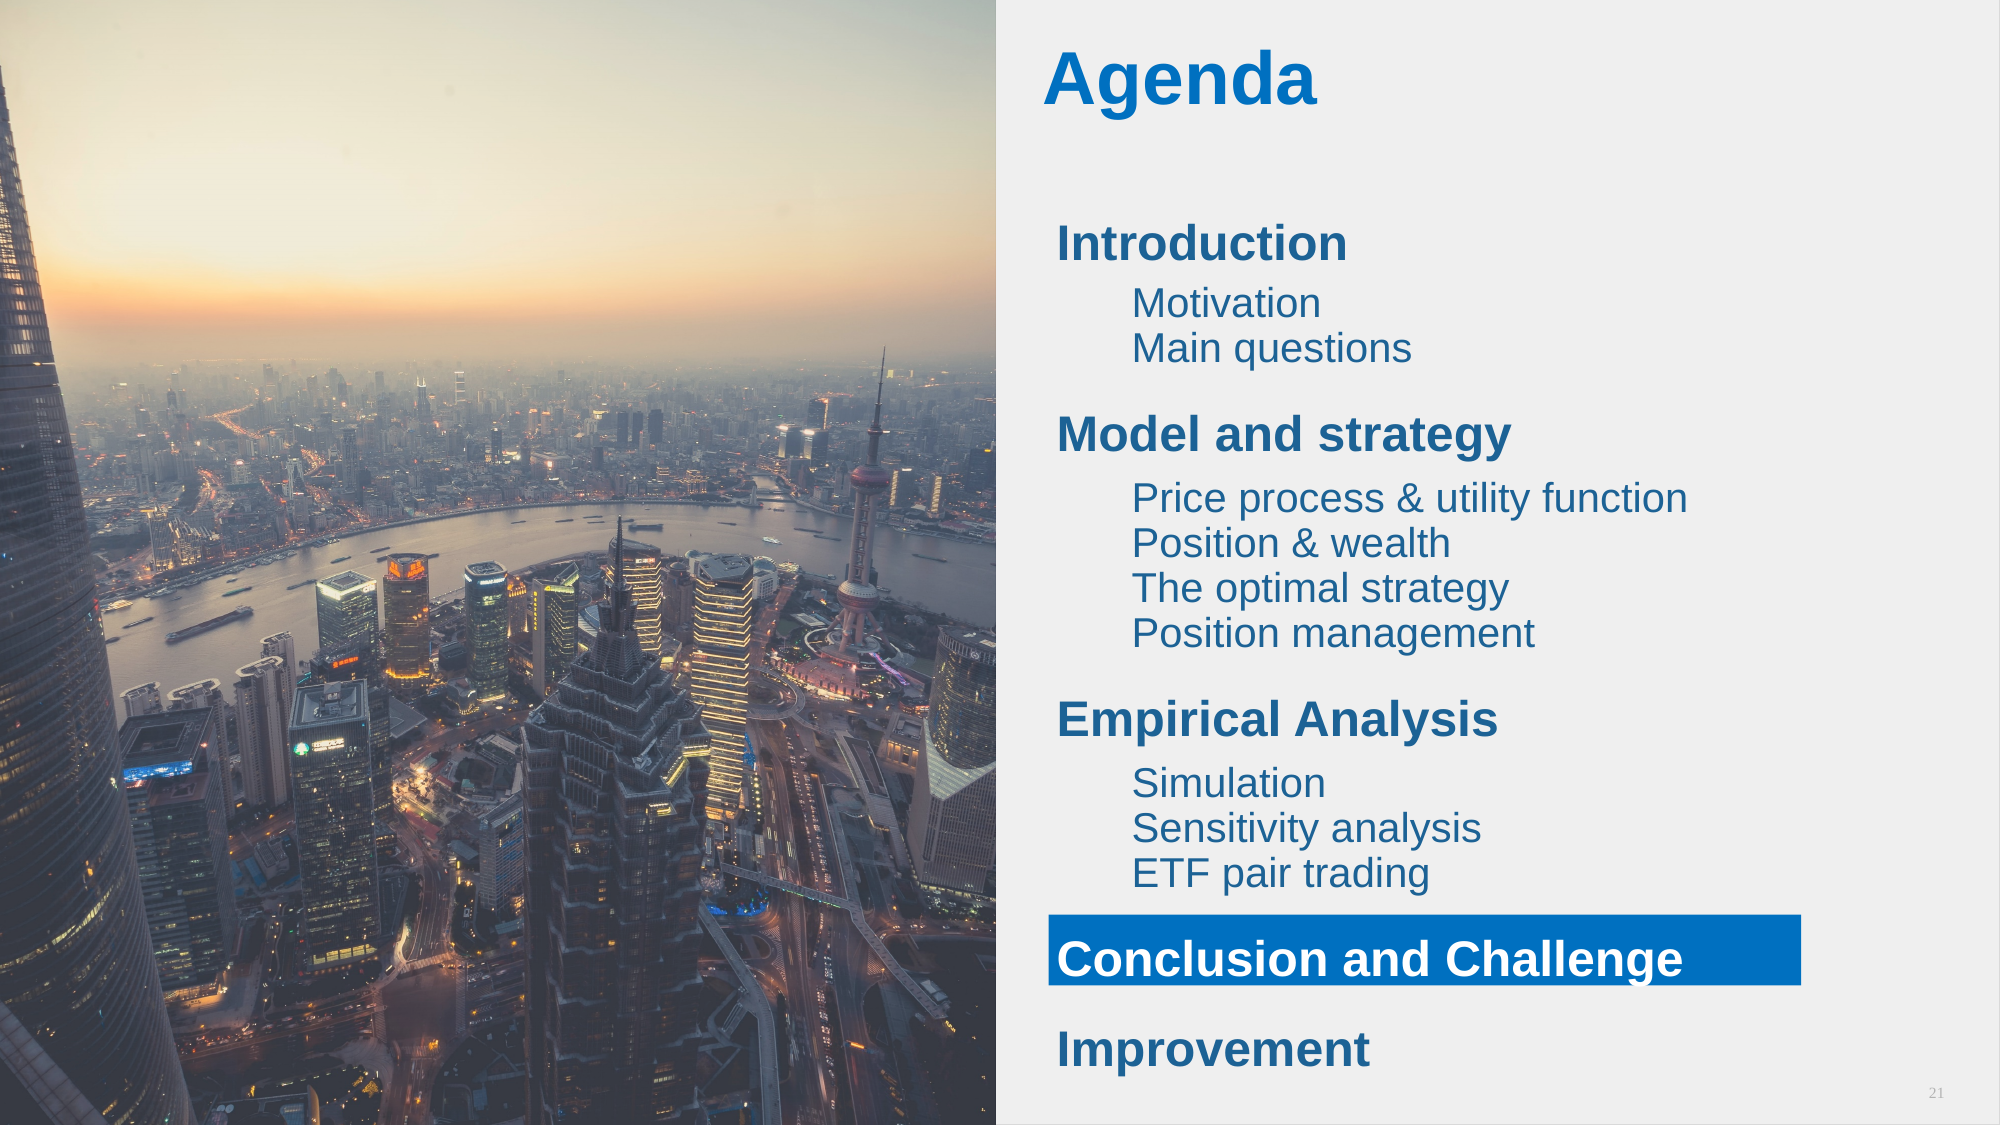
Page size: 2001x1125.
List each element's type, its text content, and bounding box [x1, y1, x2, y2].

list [0, 0, 996, 1125]
text_box Agenda [996, 40, 1366, 129]
text_box [996, 0, 2000, 1125]
text_box Introduction Motivation Main questions Model and strategy Price process & utility function Position & wealth The optimal strategy Position management Empirical Analysis Simulation Sensitivity analysis ETF pair trading Conclusion and Challenge Improvement [1056, 197, 1939, 1085]
text_box [1048, 914, 1056, 986]
